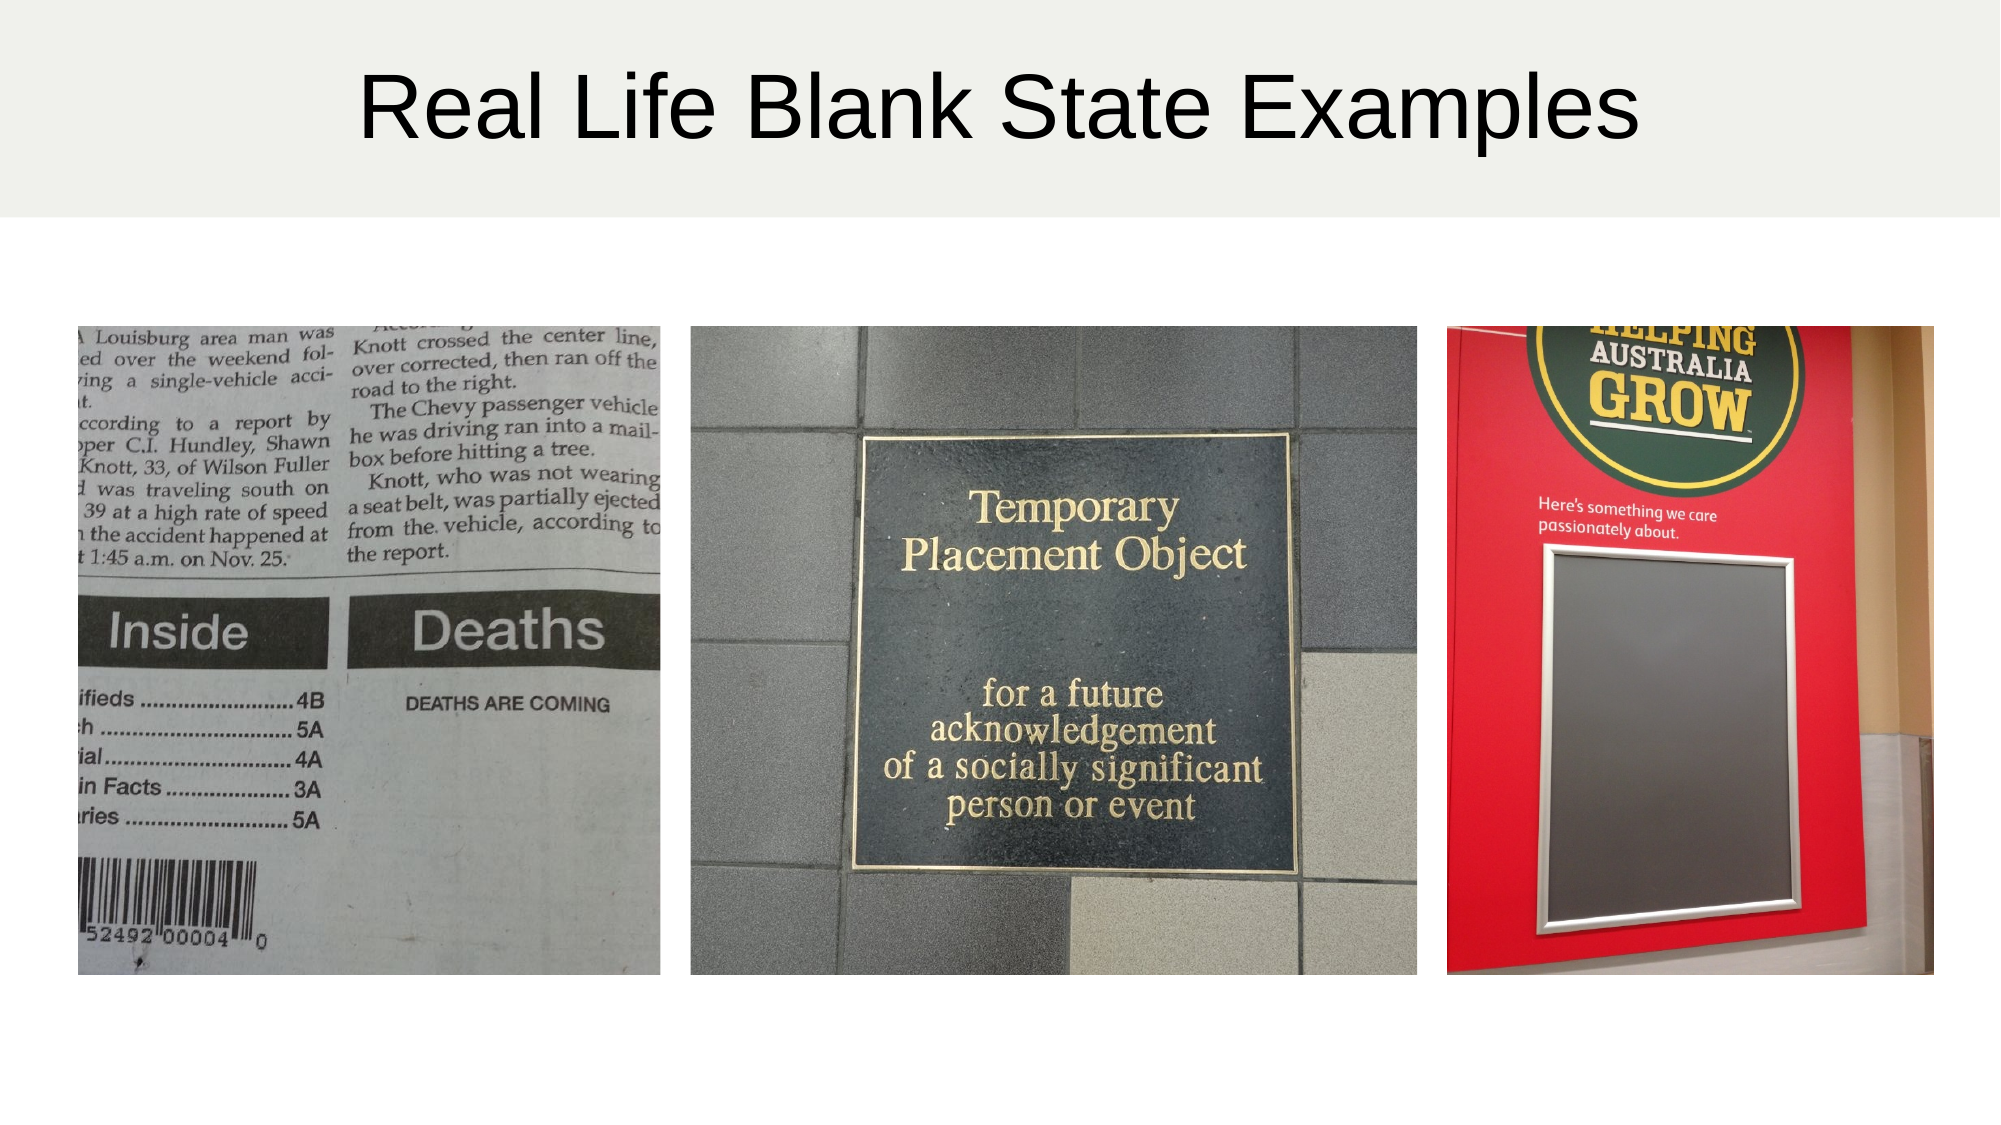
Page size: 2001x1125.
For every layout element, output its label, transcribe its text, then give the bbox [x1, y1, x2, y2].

picture [1447, 326, 1934, 975]
title Real Life Blank State Examples [0, 0, 2000, 218]
picture [78, 326, 661, 975]
picture [690, 326, 1418, 975]
